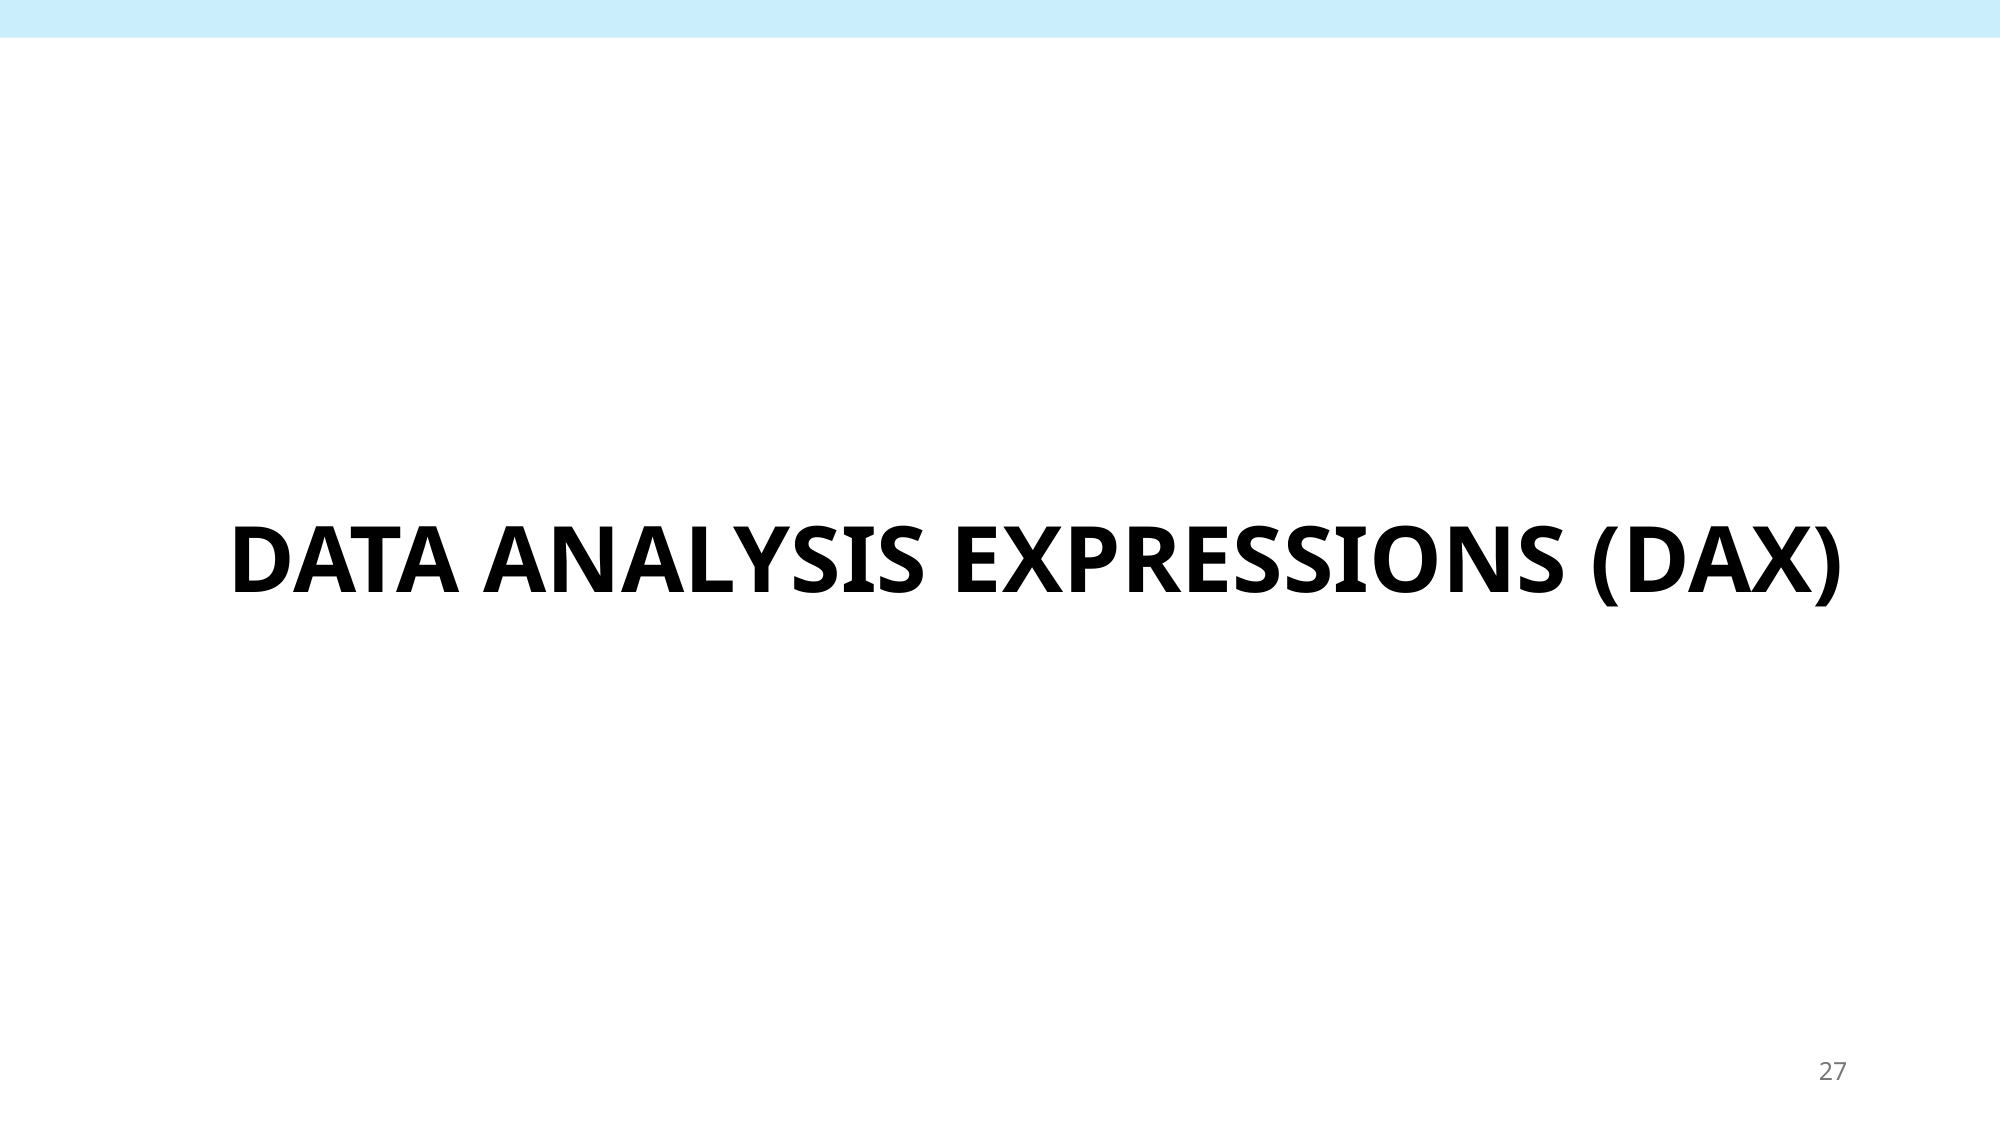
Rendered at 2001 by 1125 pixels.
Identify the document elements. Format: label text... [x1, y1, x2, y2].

slide_number 27 [1412, 1042, 1863, 1103]
title DATA ANALYSIS EXPRESSIONS (DAX) [129, 453, 1943, 672]
text_box [0, 0, 2000, 39]
